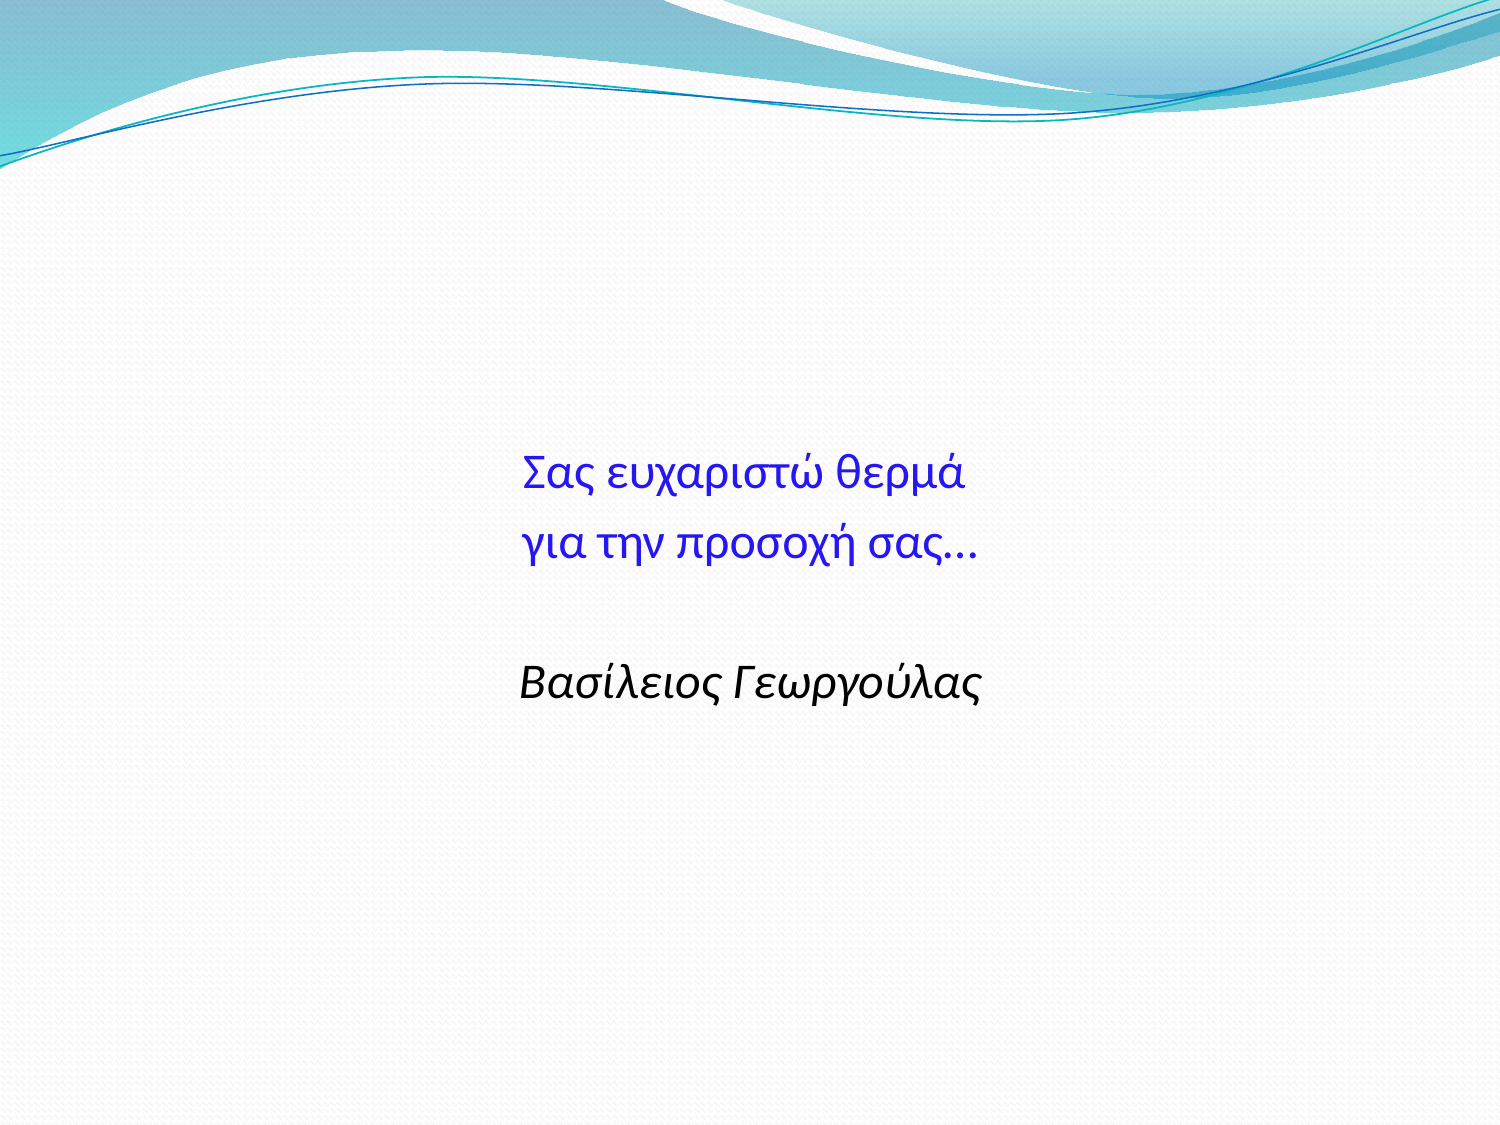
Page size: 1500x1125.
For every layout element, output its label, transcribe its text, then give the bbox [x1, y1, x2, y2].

list Σας ευχαριστώ θερμά για την προσοχή σας… Βασίλειος Γεωργούλας [75, 431, 1425, 1038]
